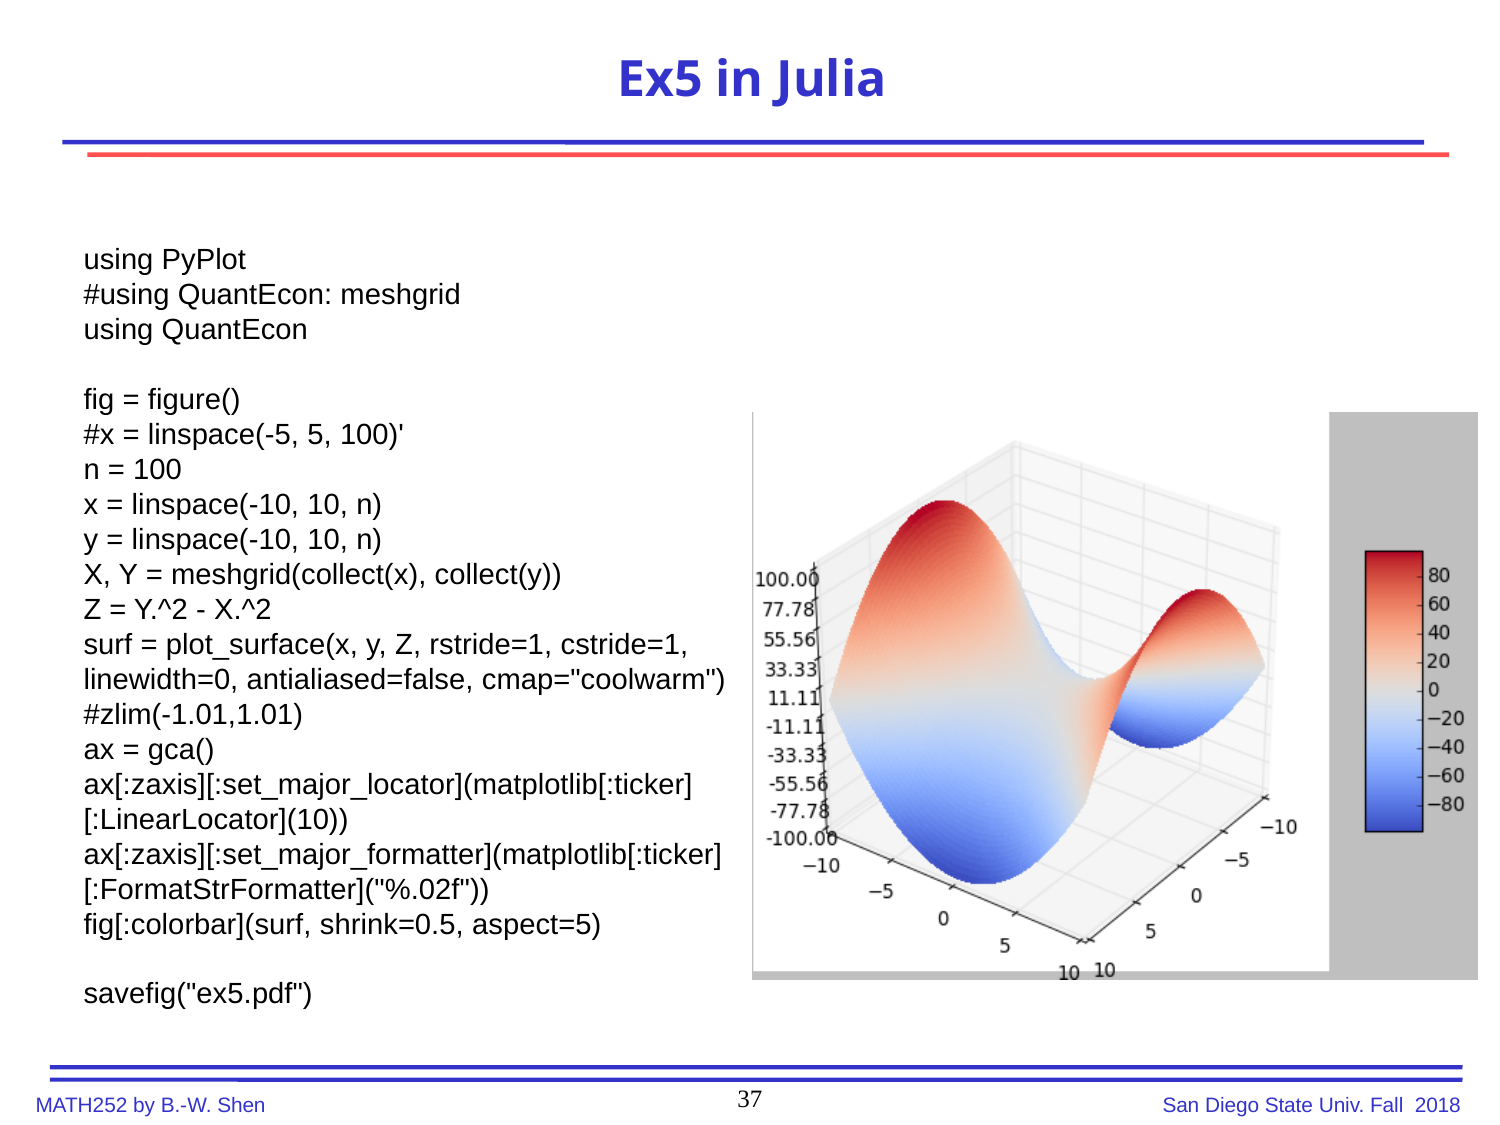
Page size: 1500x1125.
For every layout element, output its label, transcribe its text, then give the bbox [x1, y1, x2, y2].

picture [751, 412, 1478, 980]
text_box using PyPlot #using QuantEcon: meshgrid using QuantEcon fig = figure() #x = linspace(-5, 5, 100)' n = 100 x = linspace(-10, 10, n) y = linspace(-10, 10, n) X, Y = meshgrid(collect(x), collect(y)) Z = Y.^2 - X.^2 surf = plot_surface(x, y, Z, rstride=1, cstride=1, linewidth=0, antialiased=false, cmap="coolwarm") #zlim(-1.01,1.01) ax = gca() ax[:zaxis][:set_major_locator](matplotlib[:ticker][:LinearLocator](10)) ax[:zaxis][:set_major_formatter](matplotlib[:ticker][:FormatStrFormatter]("%.02f")) fig[:colorbar](surf, shrink=0.5, aspect=5) savefig("ex5.pdf") [68, 233, 775, 1053]
title Ex5 in Julia [114, 39, 1390, 281]
